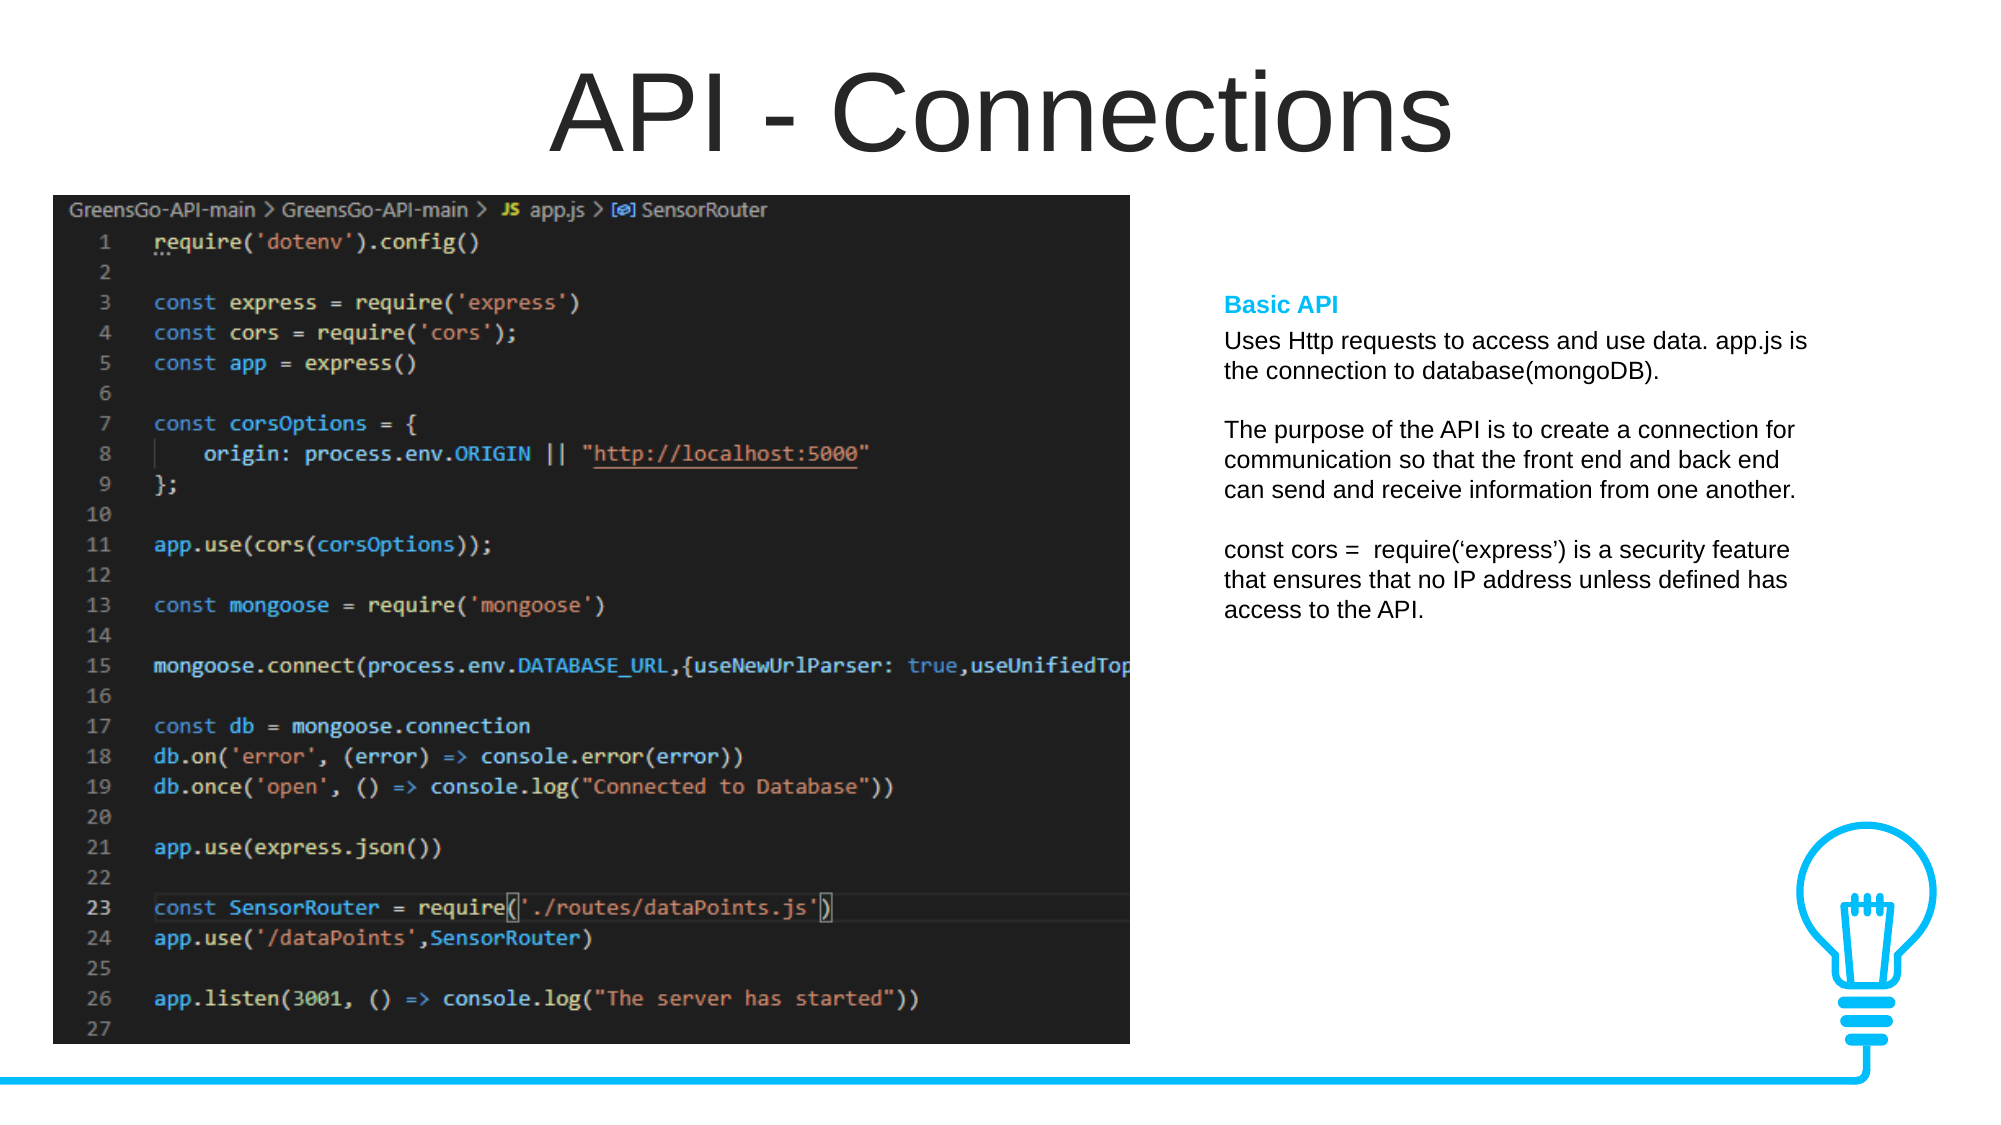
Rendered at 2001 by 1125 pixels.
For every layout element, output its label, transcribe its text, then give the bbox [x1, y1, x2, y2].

picture [53, 195, 1130, 1044]
list API - Connections [53, 55, 1952, 175]
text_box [1209, 281, 1832, 635]
